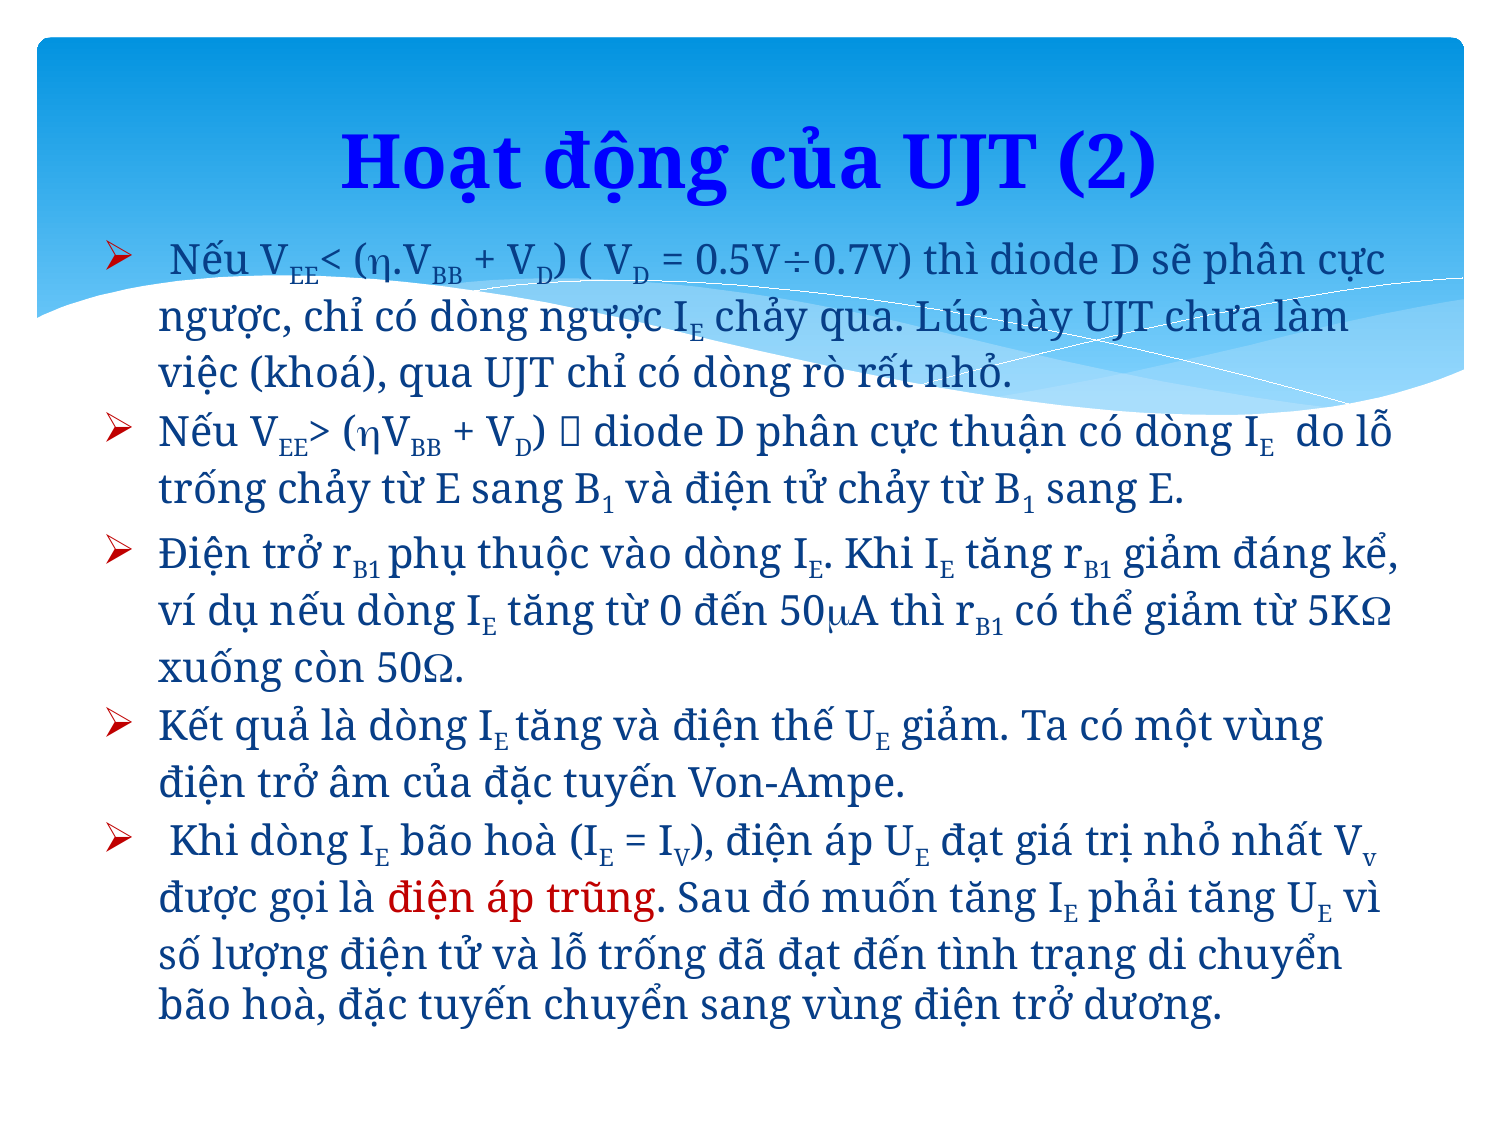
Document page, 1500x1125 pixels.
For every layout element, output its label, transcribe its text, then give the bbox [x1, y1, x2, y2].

title Hoạt động của UJT (2) [75, 55, 1425, 261]
list Nếu VEE< (.VBB + VD) ( VD = 0.5V0.7V) thì diode D sẽ phân cực ngược, chỉ có dòng ngược IE chảy qua. Lúc này UJT chưa làm việc (khoá), qua UJT chỉ có dòng rò rất nhỏ. Nếu VEE> (VBB + VD)  diode D phân cực thuận có dòng IE do lỗ trống chảy từ E sang B1 và điện tử chảy từ B1 sang E. Điện trở rB1 phụ thuộc vào dòng IE. Khi IE tăng rB1 giảm đáng kể, ví dụ nếu dòng IE tăng từ 0 đến 50A thì rB1 có thể giảm từ 5K xuống còn 50. Kết quả là dòng IE tăng và điện thế UE giảm. Ta có một vùng điện trở âm của đặc tuyến Von-Ampe. Khi dòng IE bão hoà (IE = IV), điện áp UE đạt giá trị nhỏ nhất Vv được gọi là điện áp trũng. Sau đó muốn tăng IE phải tăng UE vì số lượng điện tử và lỗ trống đã đạt đến tình trạng di chuyển bão hoà, đặc tuyến chuyển sang vùng điện trở dương. [87, 224, 1438, 1050]
